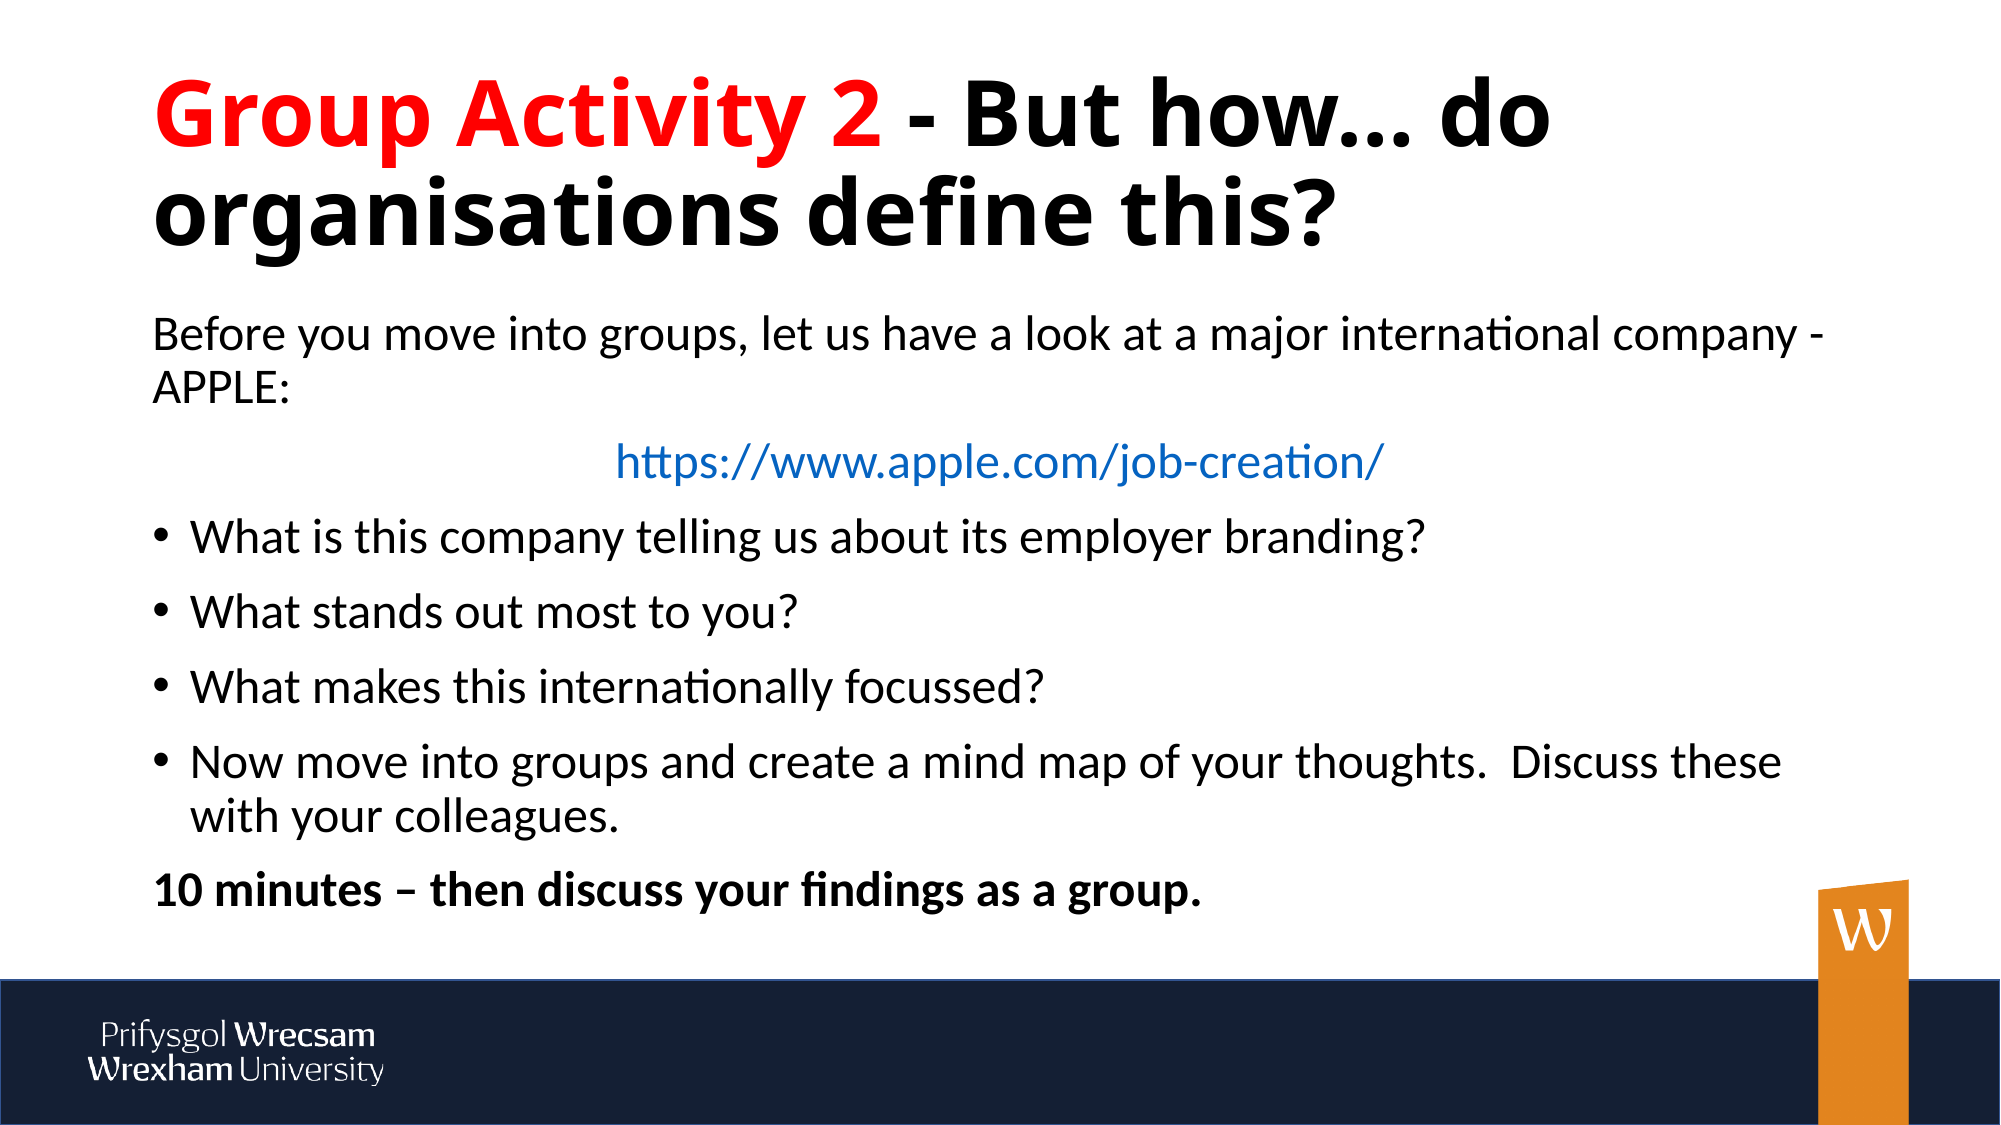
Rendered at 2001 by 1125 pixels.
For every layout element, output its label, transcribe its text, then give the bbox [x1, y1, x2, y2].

text_box [1909, 979, 2000, 1125]
list Before you move into groups, let us have a look at a major international company - APPLE: https://www.apple.com/job-creation/ What is this company telling us about its employer branding? What stands out most to you? What makes this internationally focussed? Now move into groups and create a mind map of your thoughts. Discuss these with your colleagues. 10 minutes – then discuss your findings as a group. [137, 299, 1863, 1014]
picture [1818, 879, 1909, 1125]
title Group Activity 2 - But how… do organisations define this? [137, 59, 1863, 278]
picture [87, 1019, 384, 1086]
text_box [0, 979, 1818, 1125]
